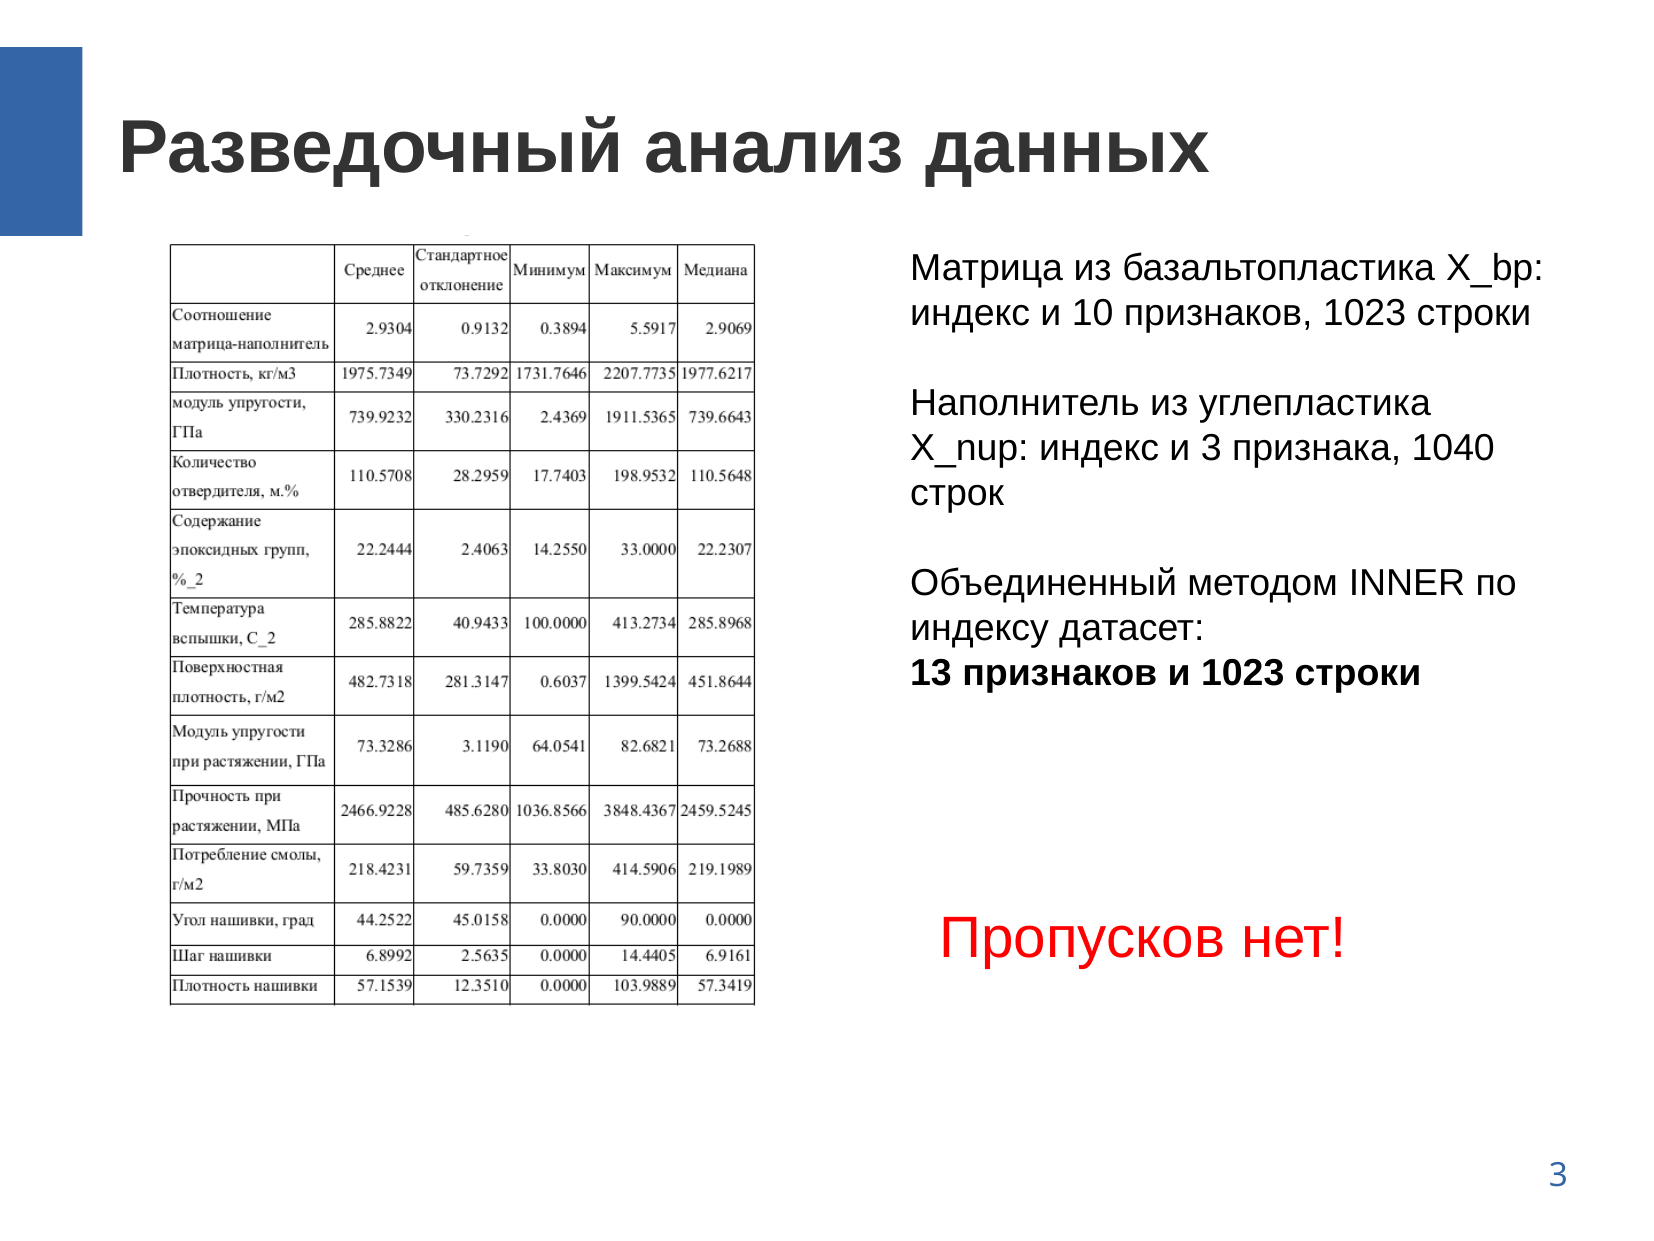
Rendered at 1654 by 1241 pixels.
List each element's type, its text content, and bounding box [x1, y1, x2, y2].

text_box Разведочный анализ данных [118, 49, 1571, 236]
picture [155, 235, 771, 1022]
text_box Пропусков нет! [924, 892, 1481, 990]
text_box Матрица из базальтопластика X_bp: индекс и 10 признаков, 1023 строки Наполнитель из углепластика X_nup: индекс и 3 признака, 1040 строк Объединенный методом INNER по индексу датасет: 13 признаков и 1023 строки [895, 235, 1571, 701]
